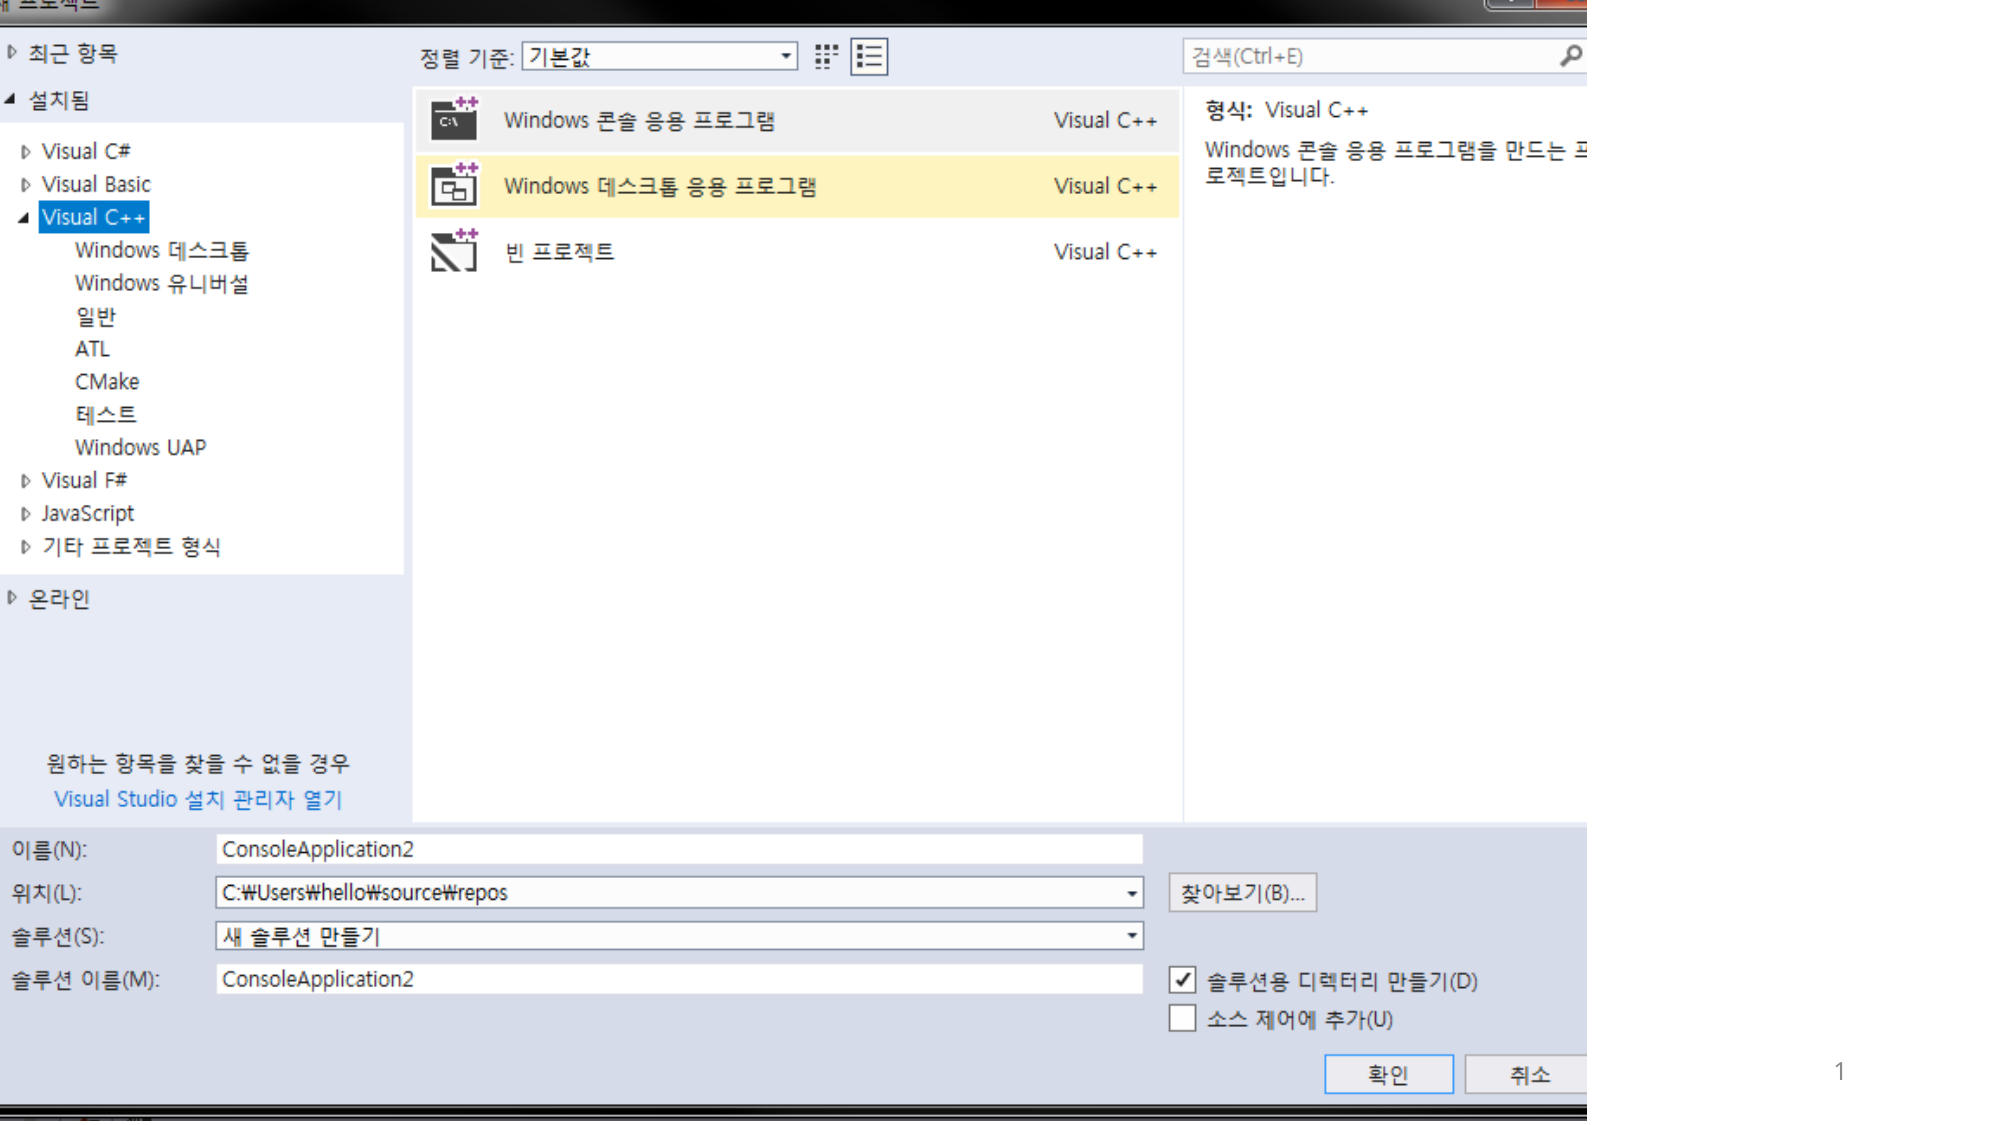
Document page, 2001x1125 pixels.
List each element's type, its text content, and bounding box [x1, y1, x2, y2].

slide_number 1 [1587, 1042, 1863, 1103]
picture [0, 0, 1587, 1121]
